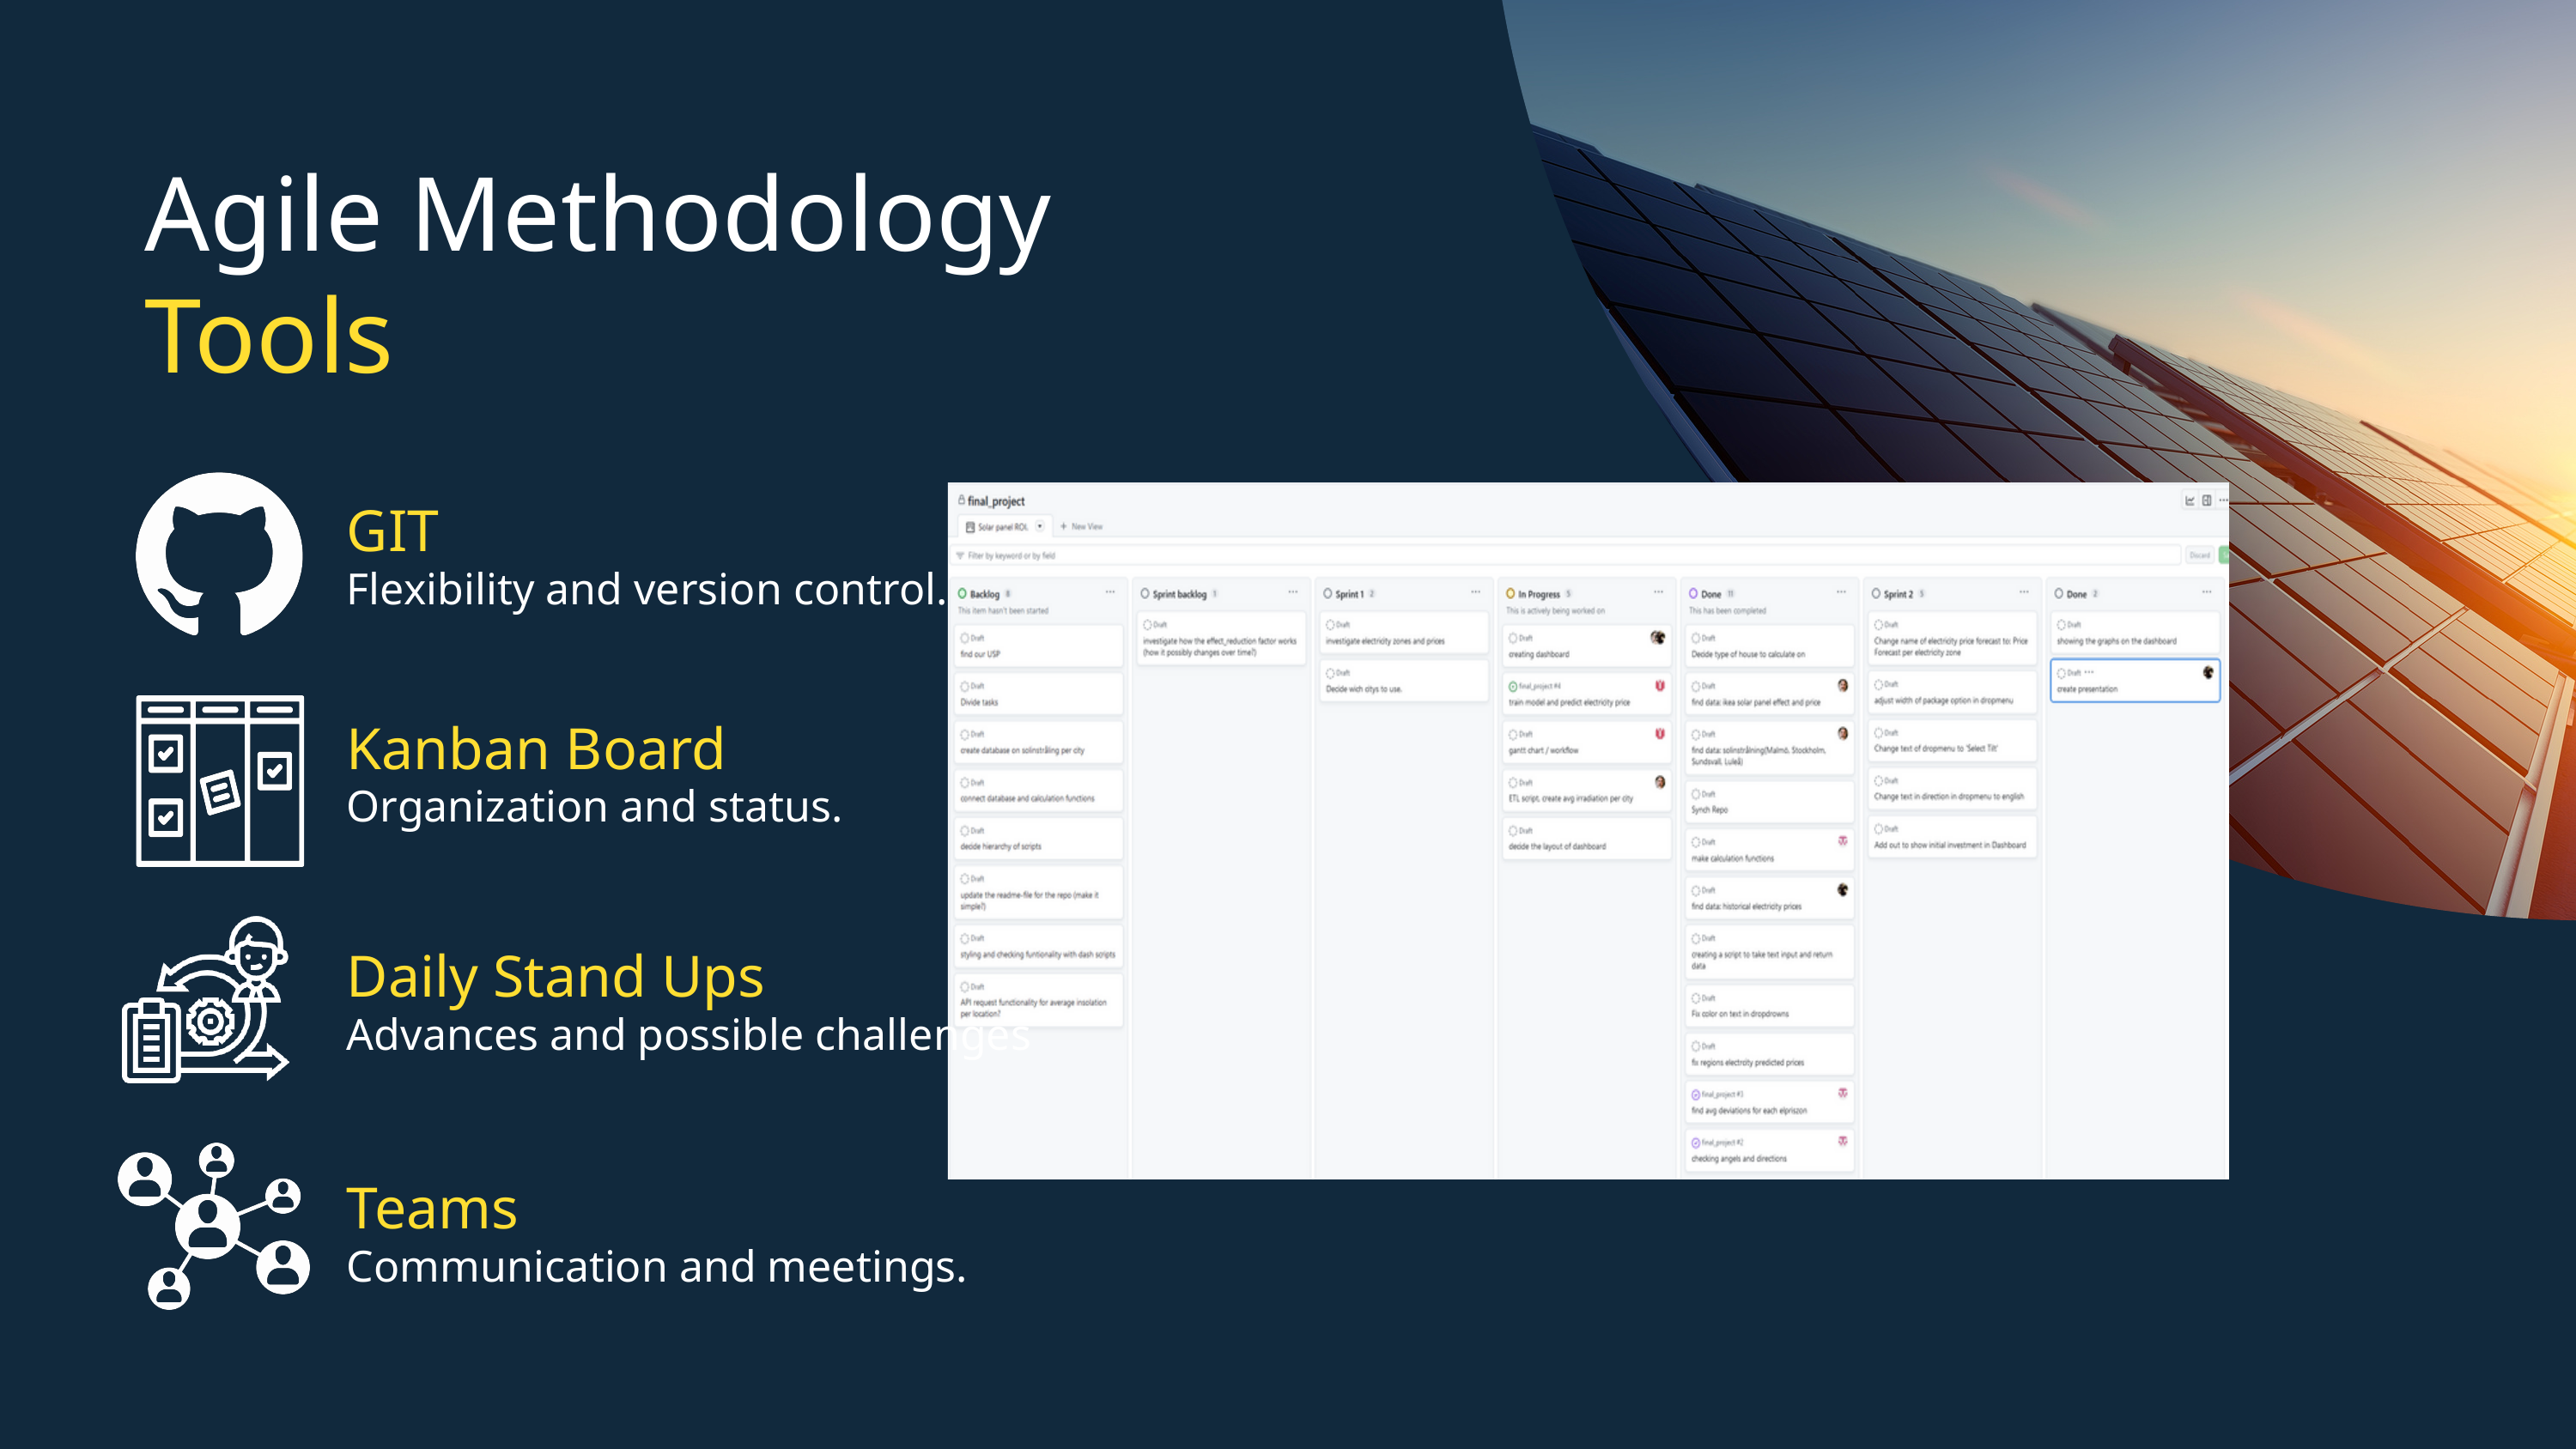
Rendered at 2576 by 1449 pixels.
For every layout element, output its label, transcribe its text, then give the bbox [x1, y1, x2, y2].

text_box [947, 482, 2229, 1179]
text_box Tools [144, 250, 1009, 394]
text_box Flexibility and version control. [346, 553, 1444, 614]
text_box Advances and possible challenges [346, 998, 1444, 1059]
text_box [118, 1143, 310, 1310]
text_box Daily Stand Ups [347, 929, 828, 998]
text_box [121, 916, 290, 1083]
text_box Kanban Board [347, 700, 828, 770]
text_box [136, 695, 305, 867]
text_box [131, 468, 310, 636]
text_box GIT [347, 482, 828, 553]
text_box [1485, 0, 2576, 921]
text_box Organization and status. [346, 770, 1444, 831]
text_box Communication and meetings. [346, 1230, 1444, 1291]
text_box Teams [347, 1160, 828, 1230]
text_box Agile Methodology [144, 128, 1331, 272]
